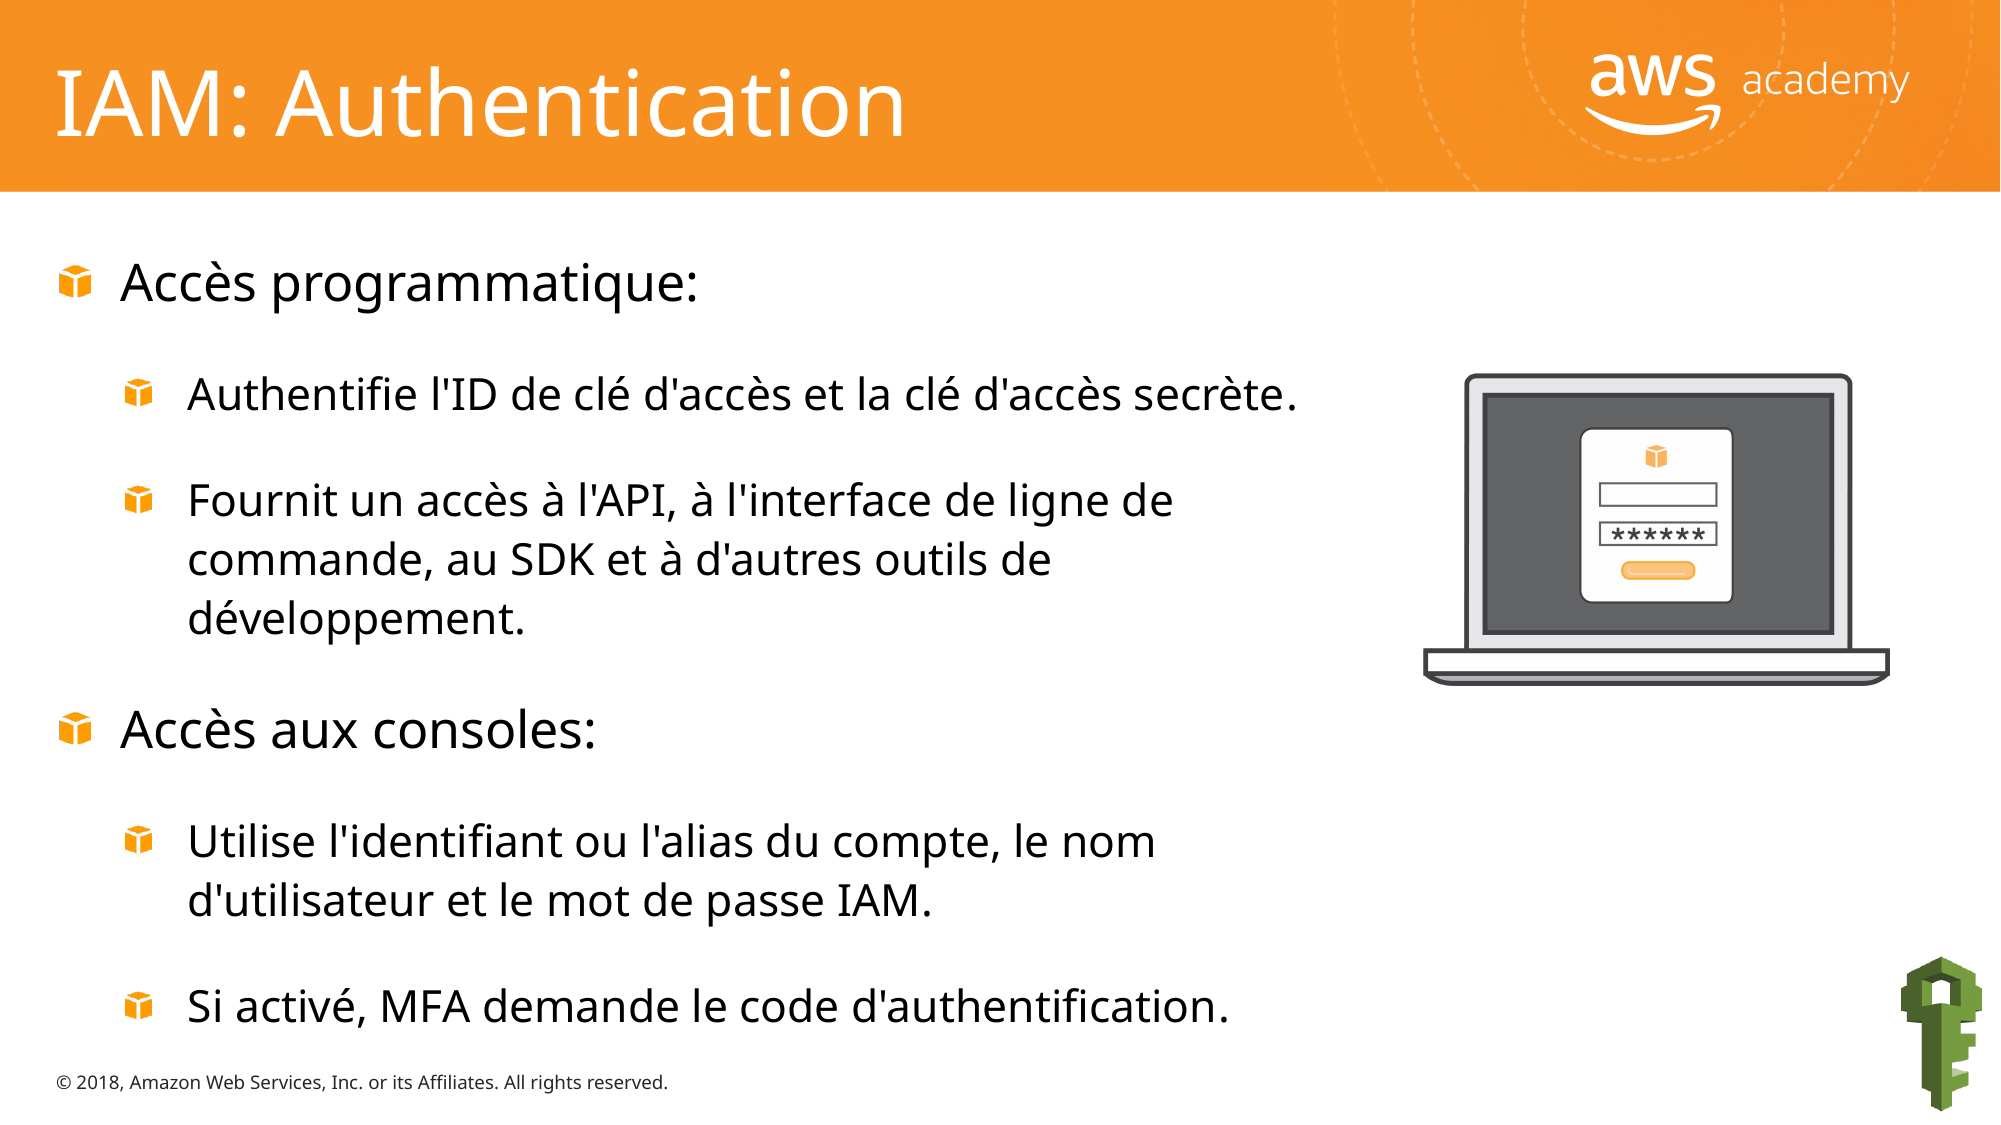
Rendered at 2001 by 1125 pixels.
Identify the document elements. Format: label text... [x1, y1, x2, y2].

title IAM: Authentication [39, 43, 1570, 172]
list Accès programmatique: Authentifie l'ID de clé d'accès et la clé d'accès secrète. Fournit un accès à l'API, à l'interface de ligne de commande, au SDK et à d'autres outils de développement. Accès aux consoles: Utilise l'identifiant ou l'alias du compte, le nom d'utilisateur et le mot de passe IAM. Si activé, MFA demande le code d'authentification. [39, 236, 1412, 1043]
picture [0, 0, 2001, 1125]
